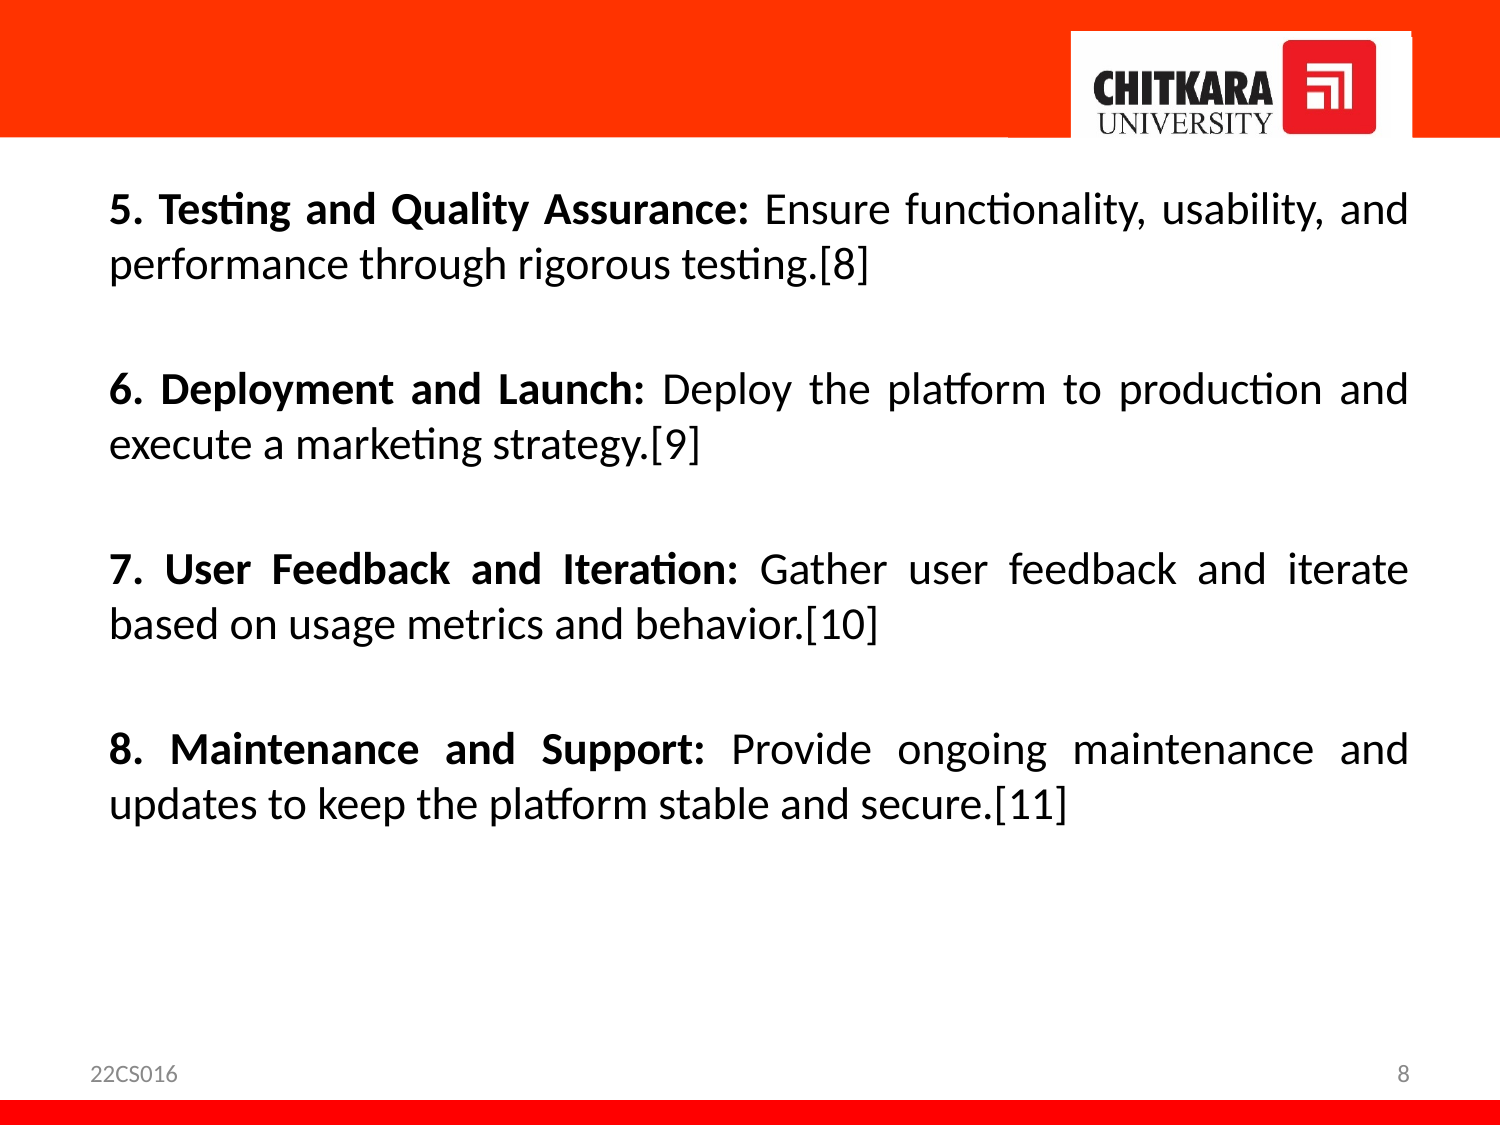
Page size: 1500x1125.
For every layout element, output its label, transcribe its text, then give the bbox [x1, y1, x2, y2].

list 5. Testing and Quality Assurance: Ensure functionality, usability, and performance through rigorous testing.[8] 6. Deployment and Launch: Deploy the platform to production and execute a marketing strategy.[9] 7. User Feedback and Iteration: Gather user feedback and iterate based on usage metrics and behavior.[10] 8. Maintenance and Support: Provide ongoing maintenance and updates to keep the platform stable and secure.[11] [75, 171, 1425, 968]
slide_number 22CS016 [75, 1042, 425, 1103]
slide_number 8 [1074, 1042, 1425, 1103]
picture [1074, 37, 1391, 138]
